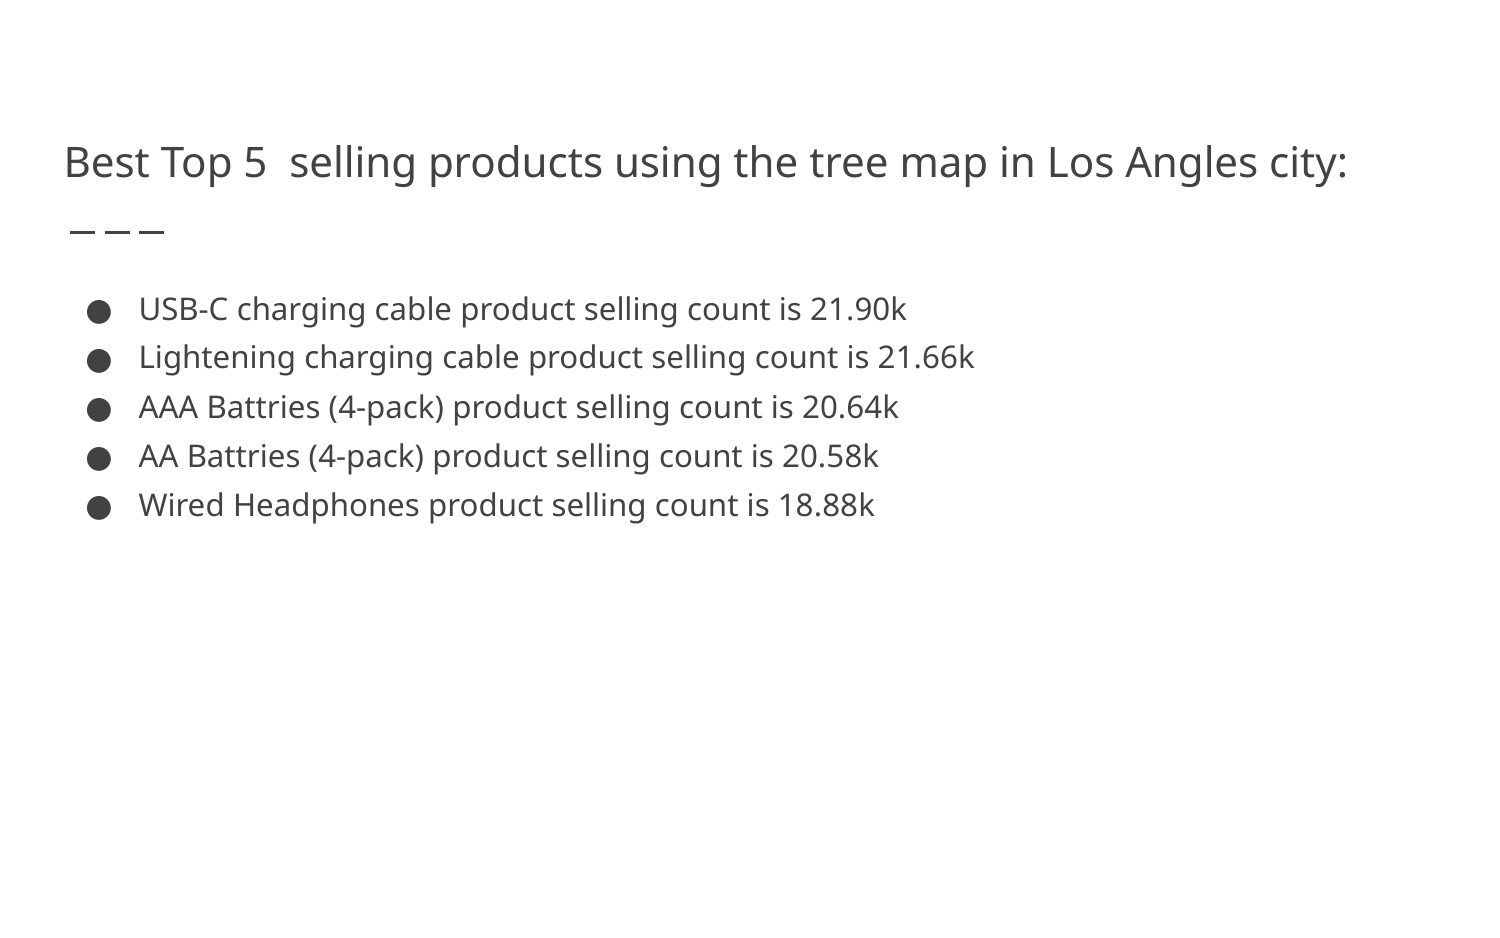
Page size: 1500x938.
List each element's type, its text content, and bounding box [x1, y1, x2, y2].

title Best Top 5 selling products using the tree map in Los Angles city: [51, 67, 1449, 202]
list USB-C charging cable product selling count is 21.90k Lightening charging cable product selling count is 21.66k AAA Battries (4-pack) product selling count is 20.64k AA Battries (4-pack) product selling count is 20.58k Wired Headphones product selling count is 18.88k [51, 267, 1449, 833]
